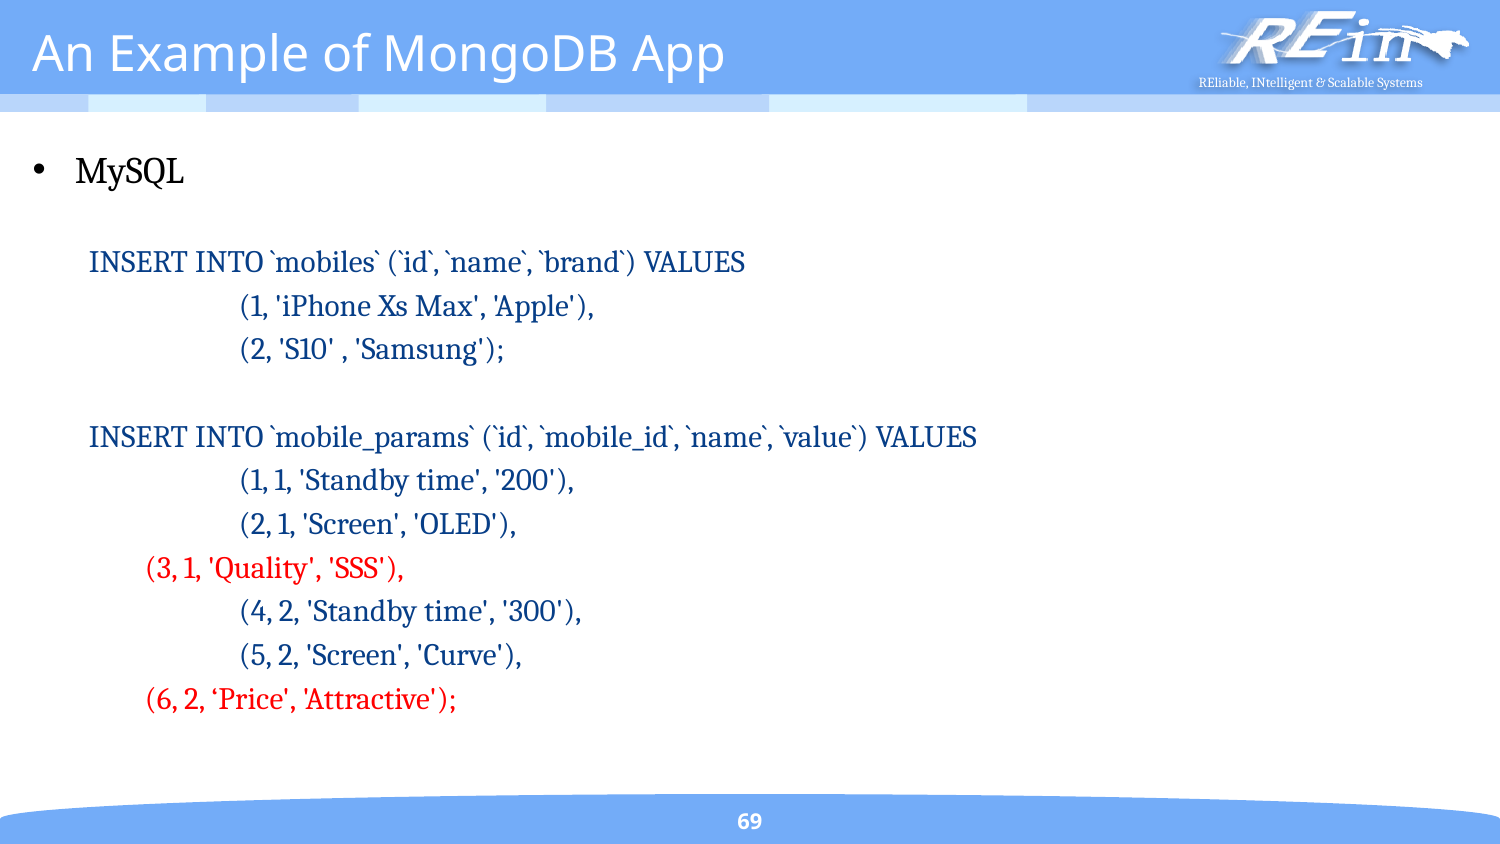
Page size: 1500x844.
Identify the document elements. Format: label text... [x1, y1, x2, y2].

title An Example of MongoDB App [17, 17, 1136, 86]
list MySQL INSERT INTO `mobiles` (`id`, `name`, `brand`) VALUES (1, 'iPhone Xs Max', 'Apple'), (2, 'S10' , 'Samsung'); INSERT INTO `mobile_params` (`id`, `mobile_id`, `name`, `value`) VALUES (1, 1, 'Standby time', '200'), (2, 1, 'Screen', 'OLED'), (3, 1, 'Quality', 'SSS'), (4, 2, 'Standby time', '300'), (5, 2, 'Screen', 'Curve'), (6, 2, ‘Price', 'Attractive'); [17, 138, 1459, 786]
slide_number 69 [667, 802, 833, 842]
